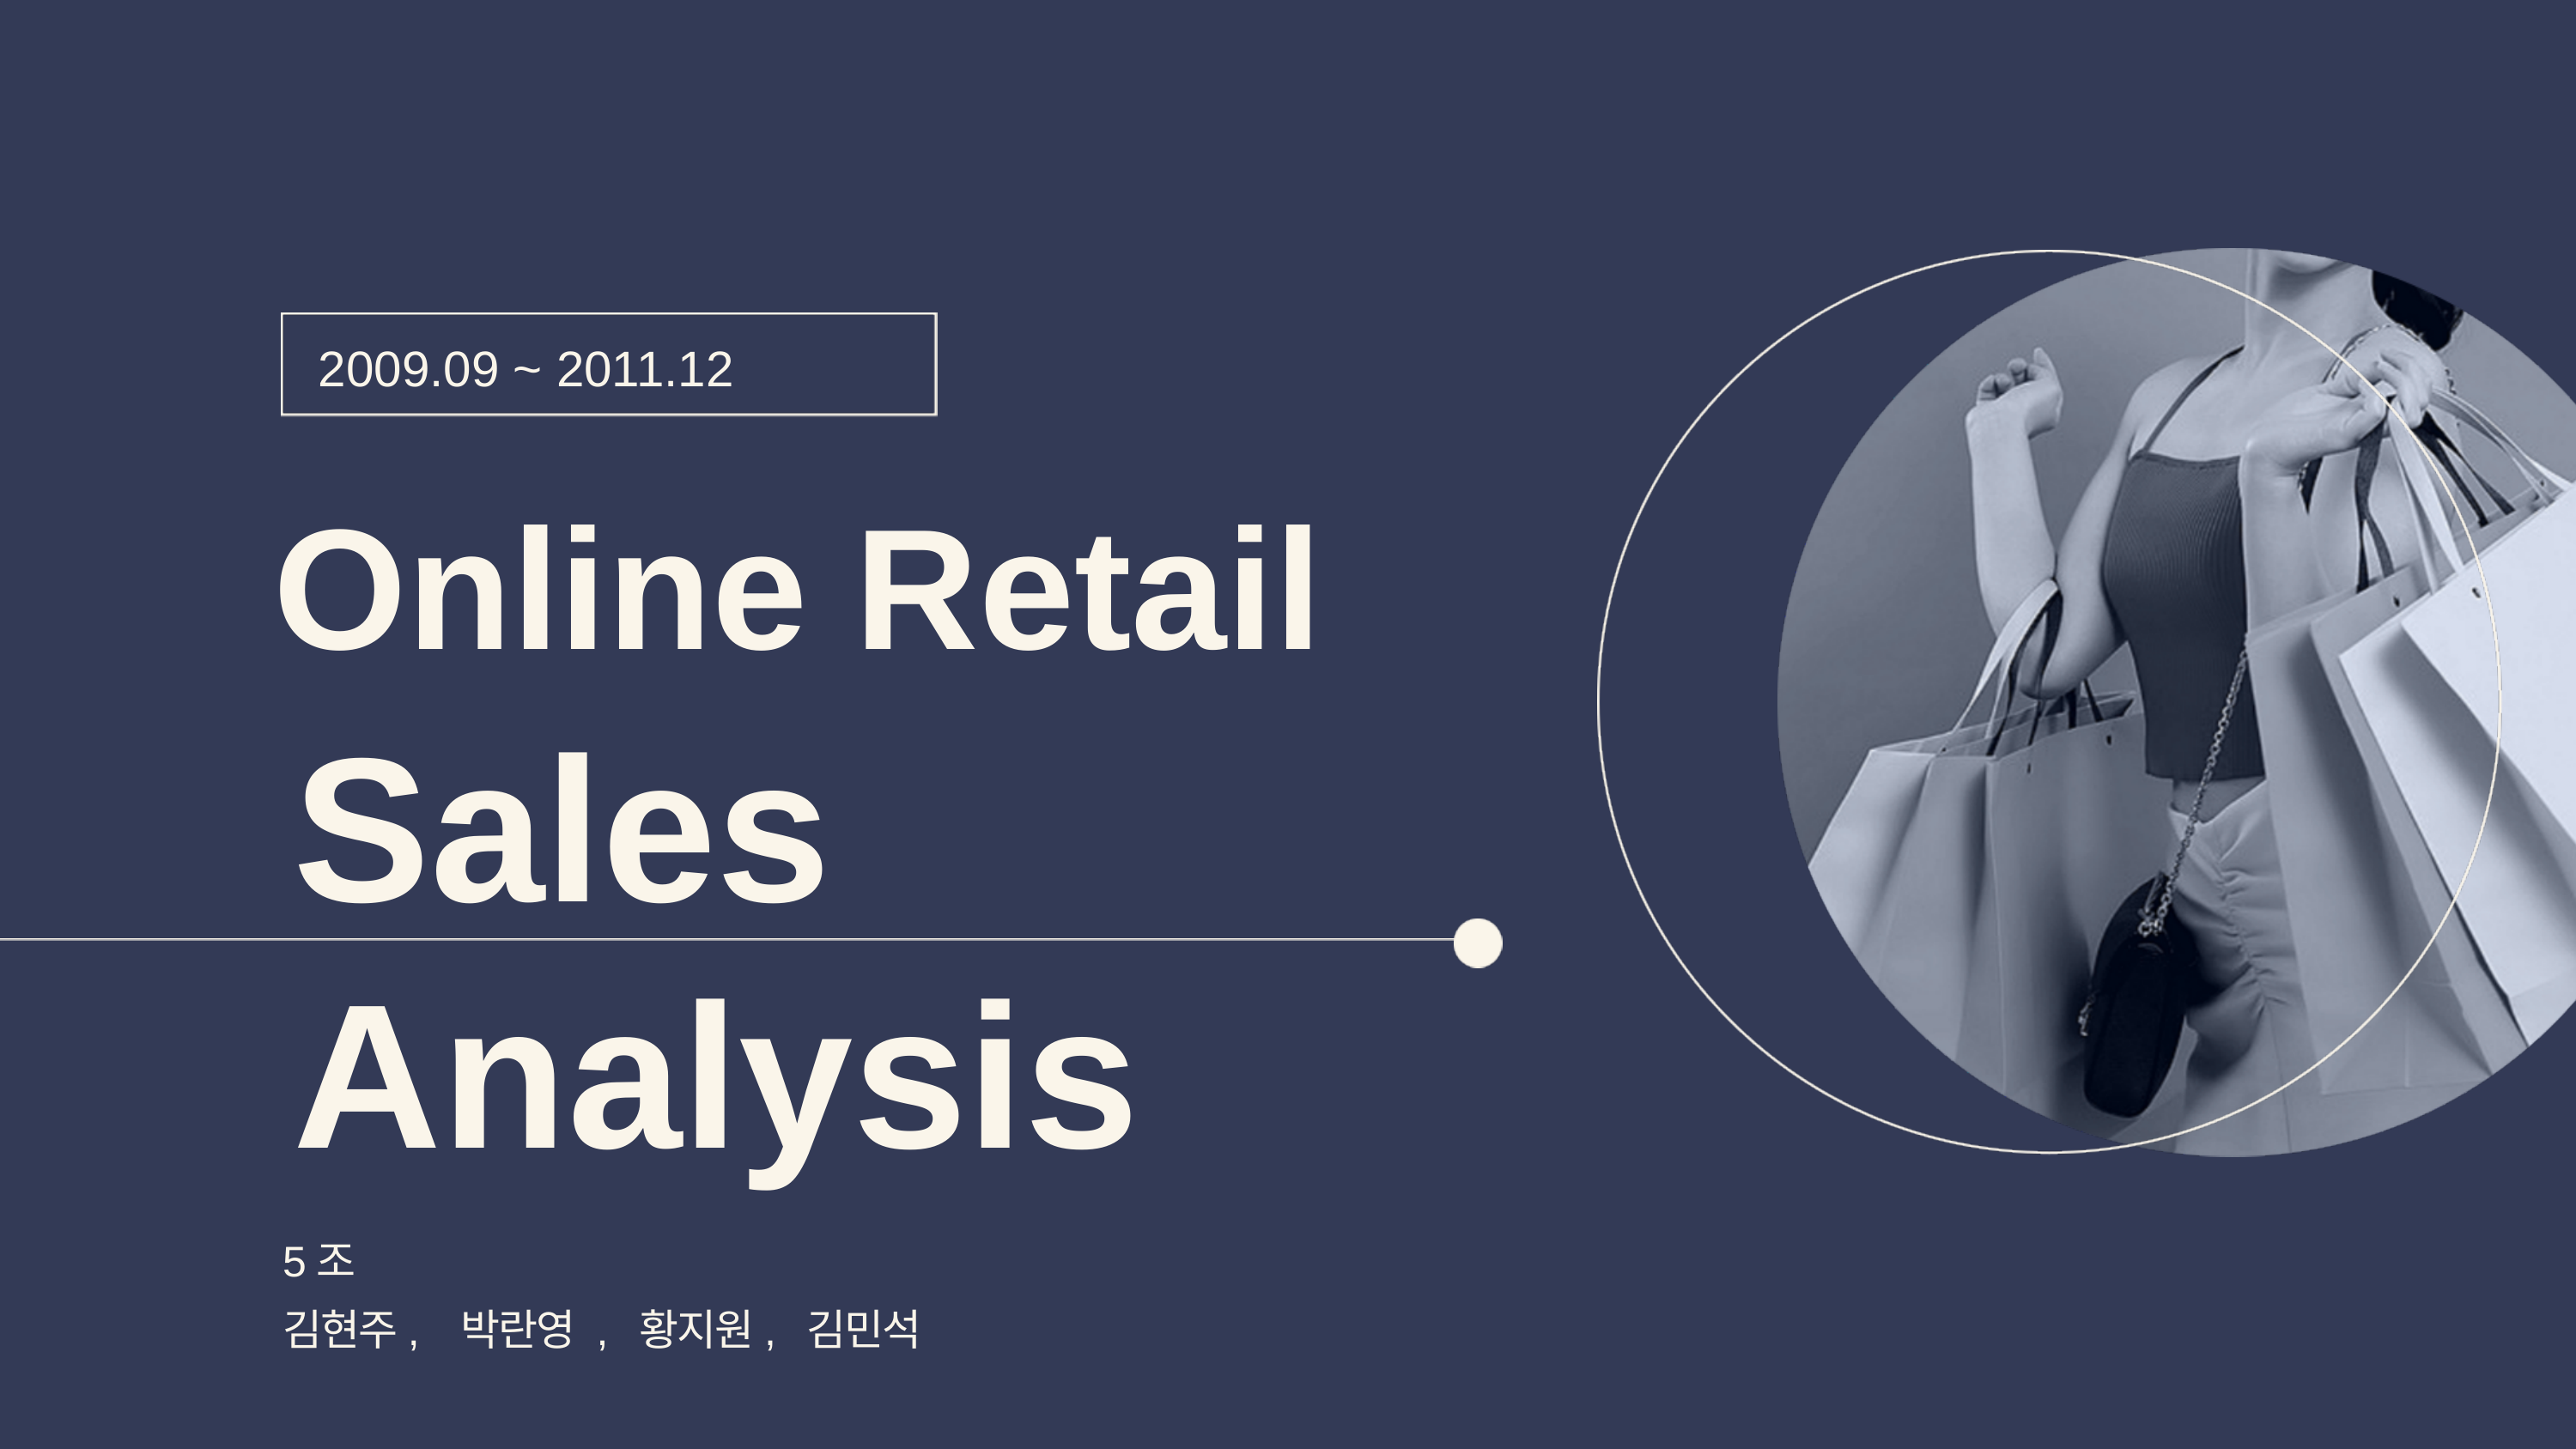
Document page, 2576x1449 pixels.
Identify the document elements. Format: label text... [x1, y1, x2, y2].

text_box Online Retail [273, 458, 1593, 698]
text_box Sales Analysis [281, 689, 1735, 1196]
picture [1597, 248, 2576, 1158]
picture [280, 312, 938, 417]
text_box 5조 김현주, 박란영 , 황지원, 김민석 [283, 1225, 1170, 1347]
picture [0, 919, 1504, 968]
